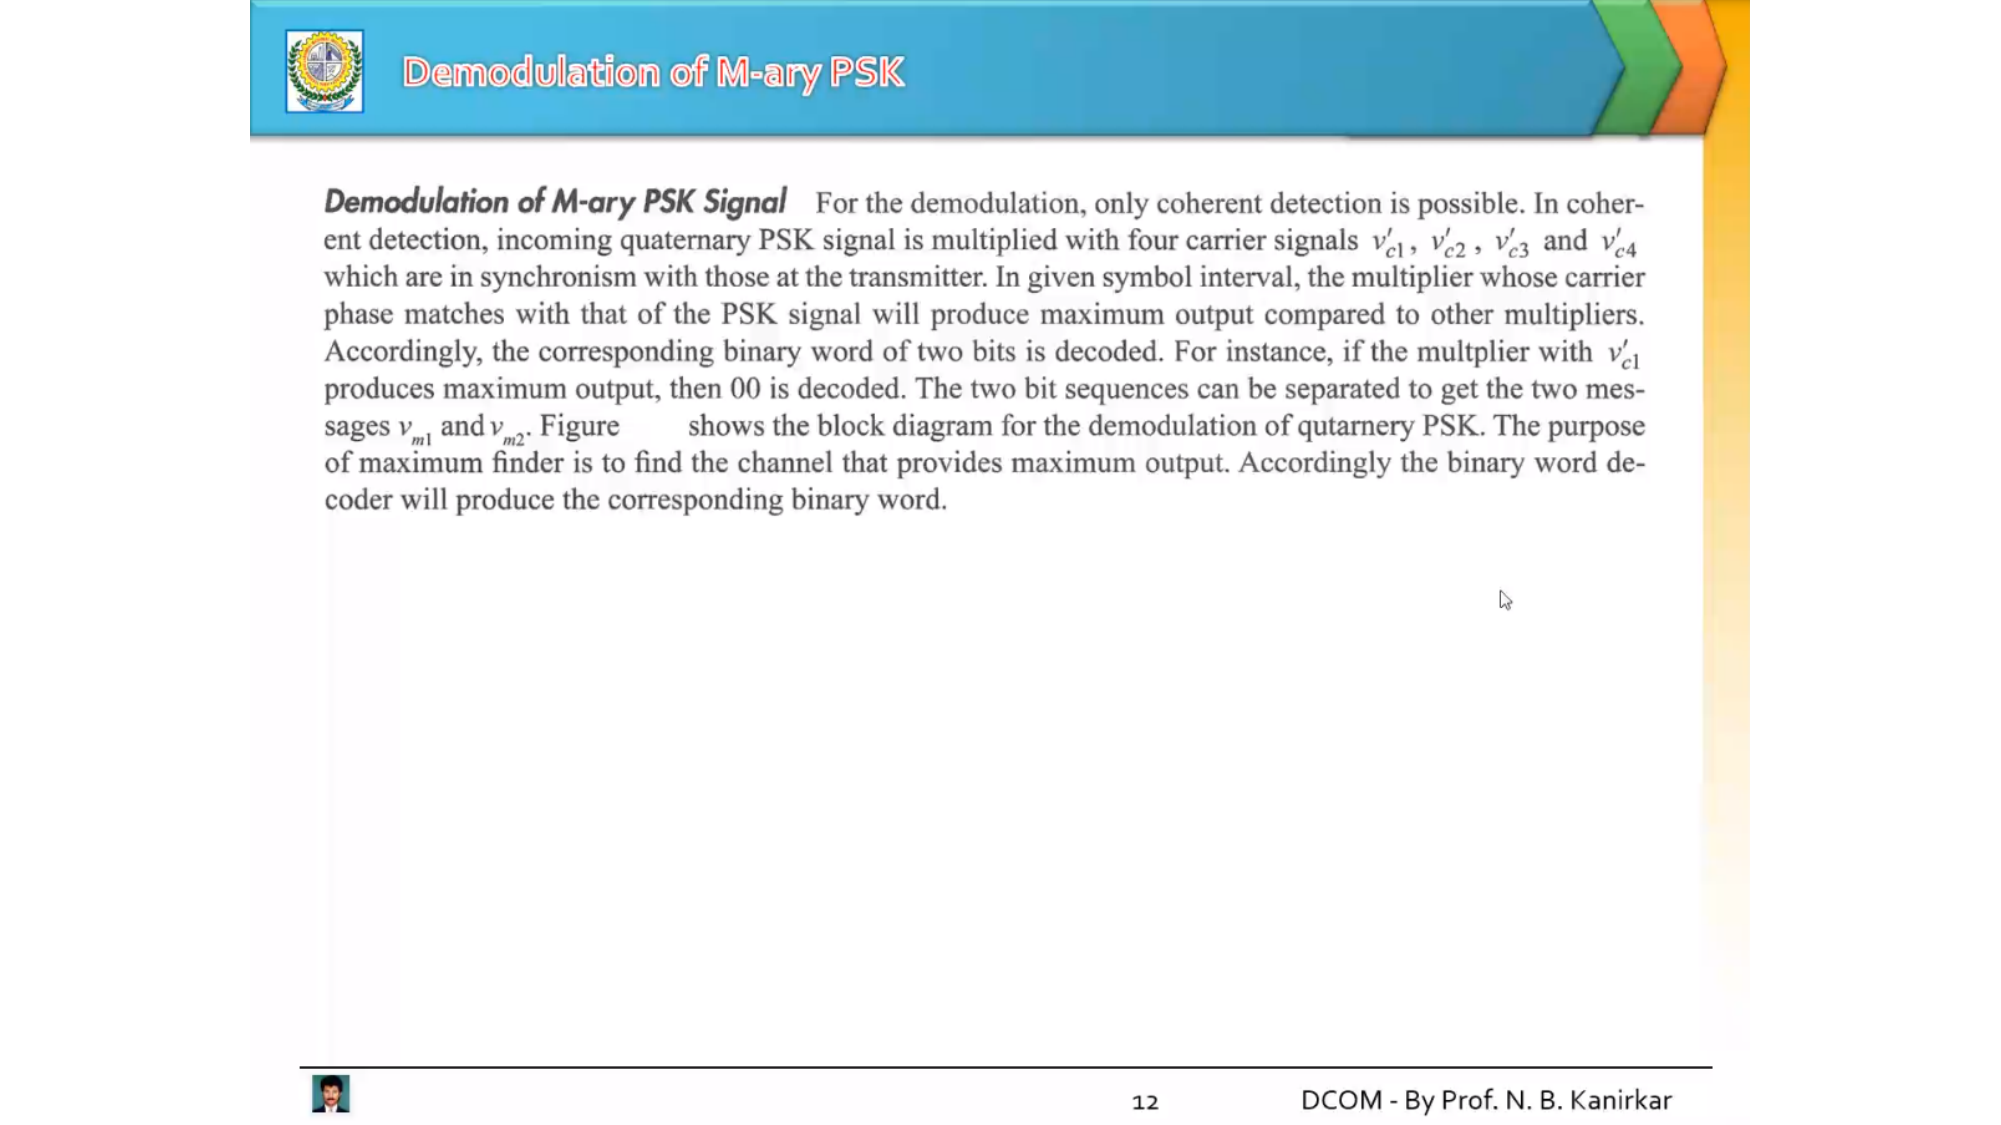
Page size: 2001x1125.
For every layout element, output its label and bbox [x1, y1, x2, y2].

picture [250, 0, 1750, 1125]
